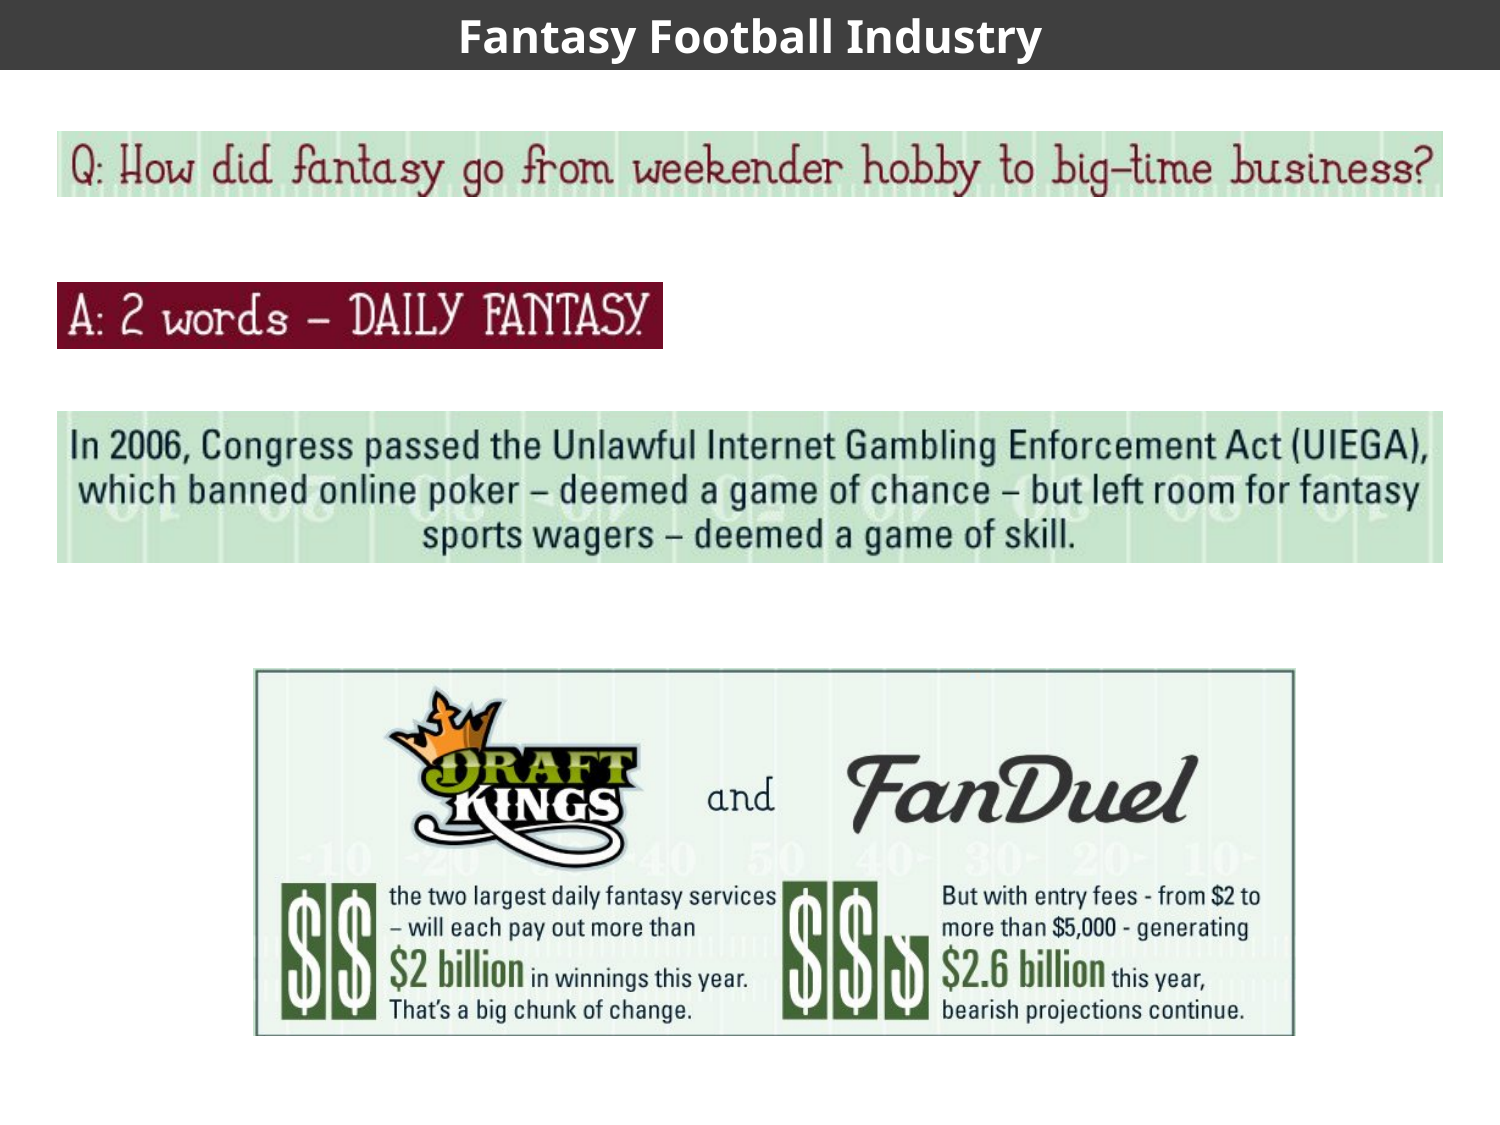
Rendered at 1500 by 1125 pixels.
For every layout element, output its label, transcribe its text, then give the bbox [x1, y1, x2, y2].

picture [57, 411, 1443, 563]
title Fantasy Football Industry [0, 0, 1500, 70]
picture [57, 282, 663, 349]
picture [57, 131, 1443, 197]
picture [253, 668, 1296, 1036]
